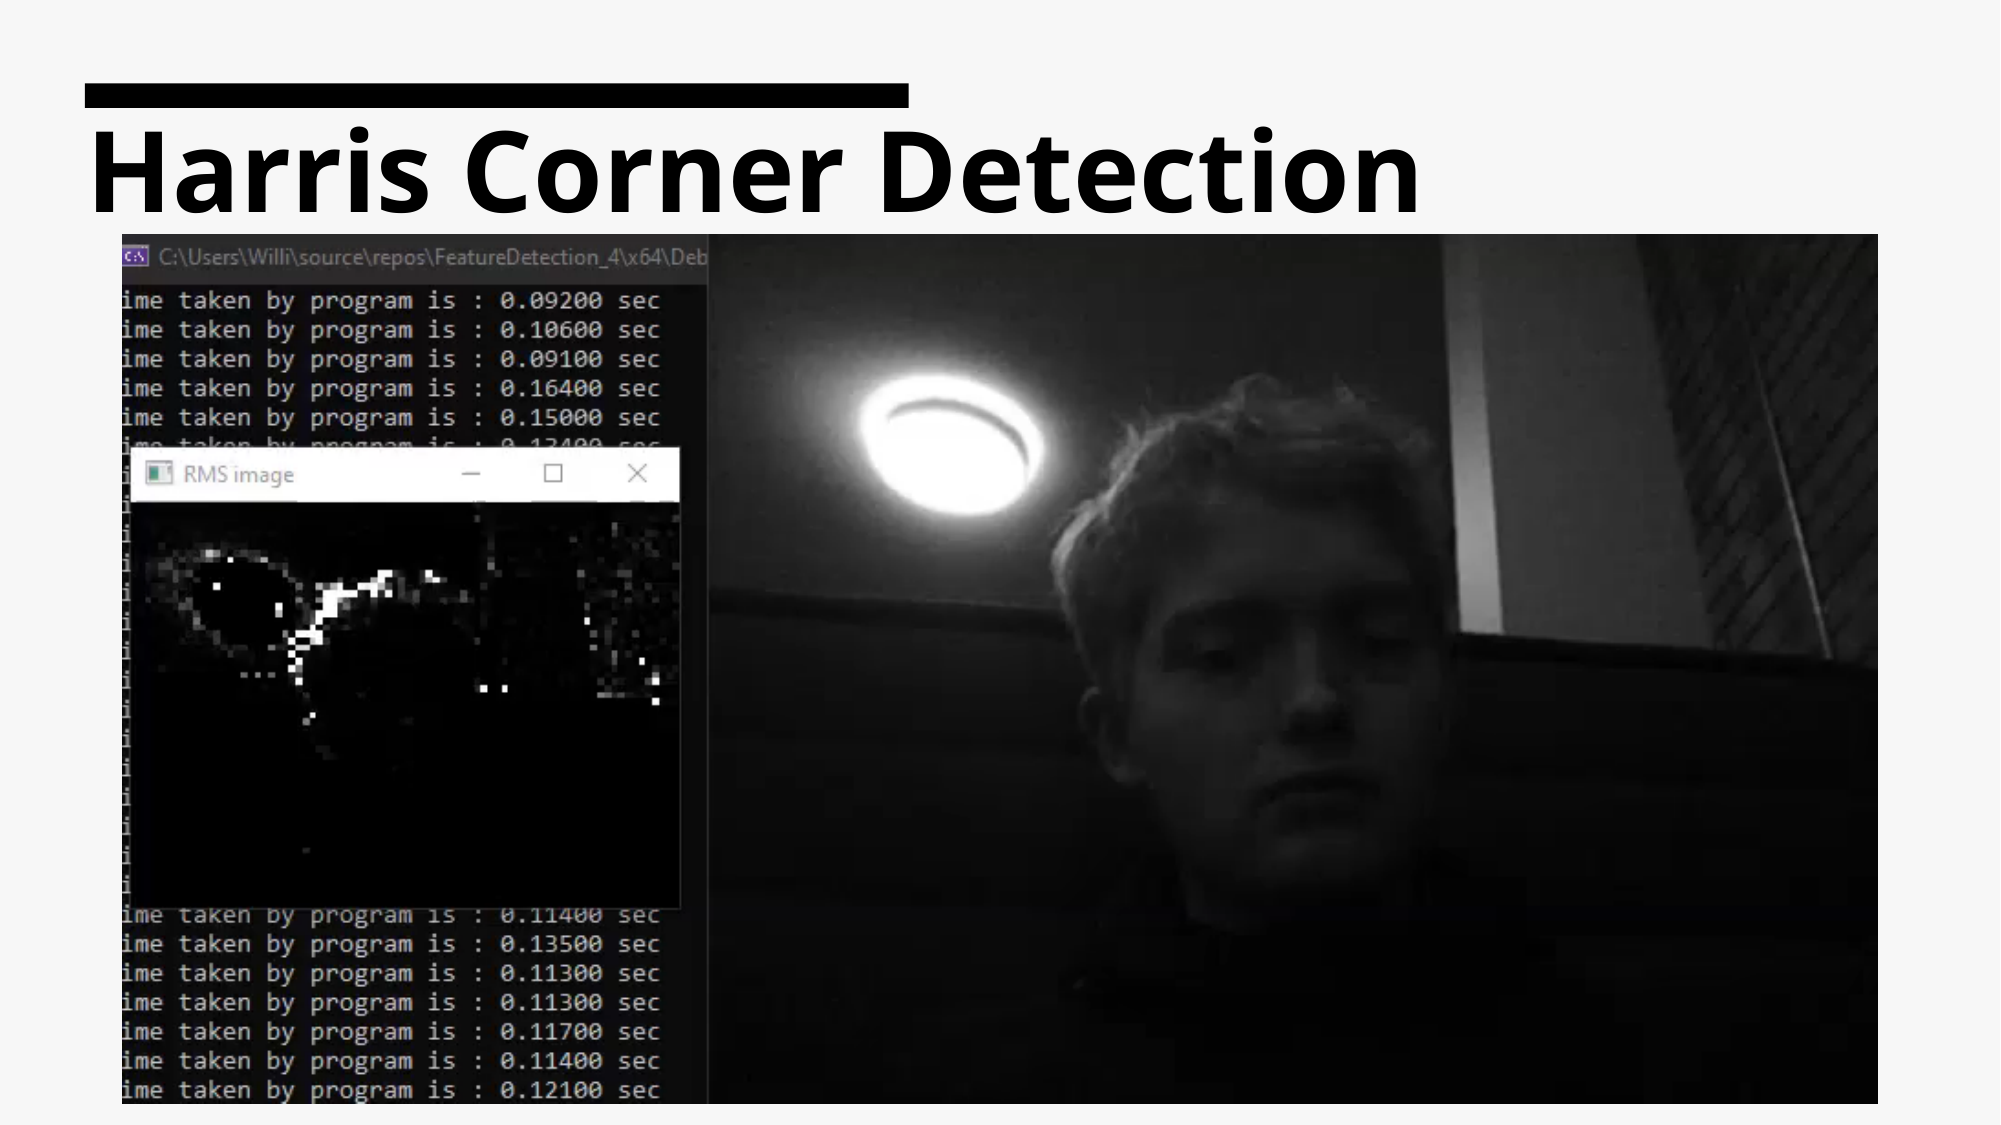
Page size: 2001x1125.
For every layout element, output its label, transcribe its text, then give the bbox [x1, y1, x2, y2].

title Harris Corner Detection [71, 92, 1452, 892]
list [121, 233, 1879, 1105]
